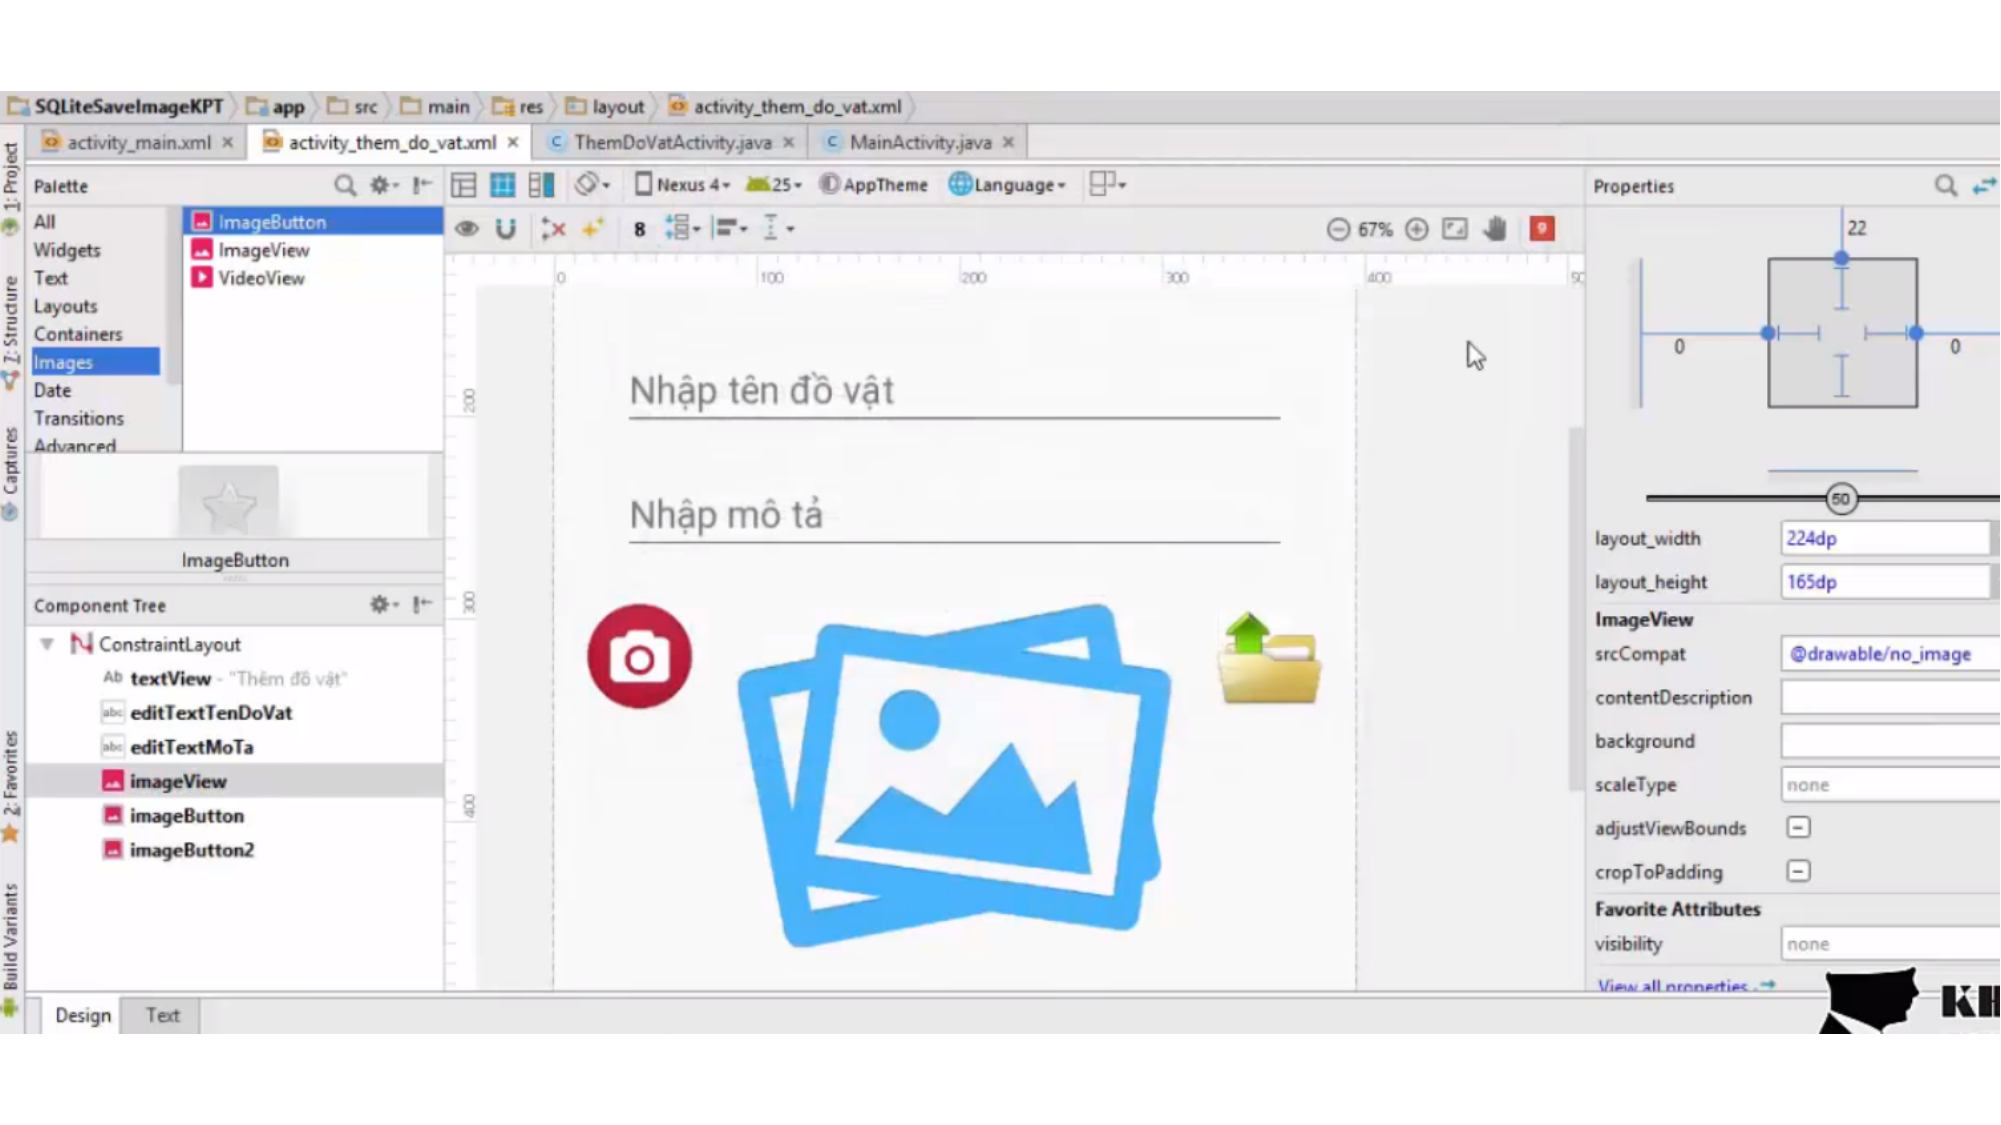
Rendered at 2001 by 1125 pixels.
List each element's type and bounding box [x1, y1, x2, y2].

picture [0, 91, 2000, 1034]
